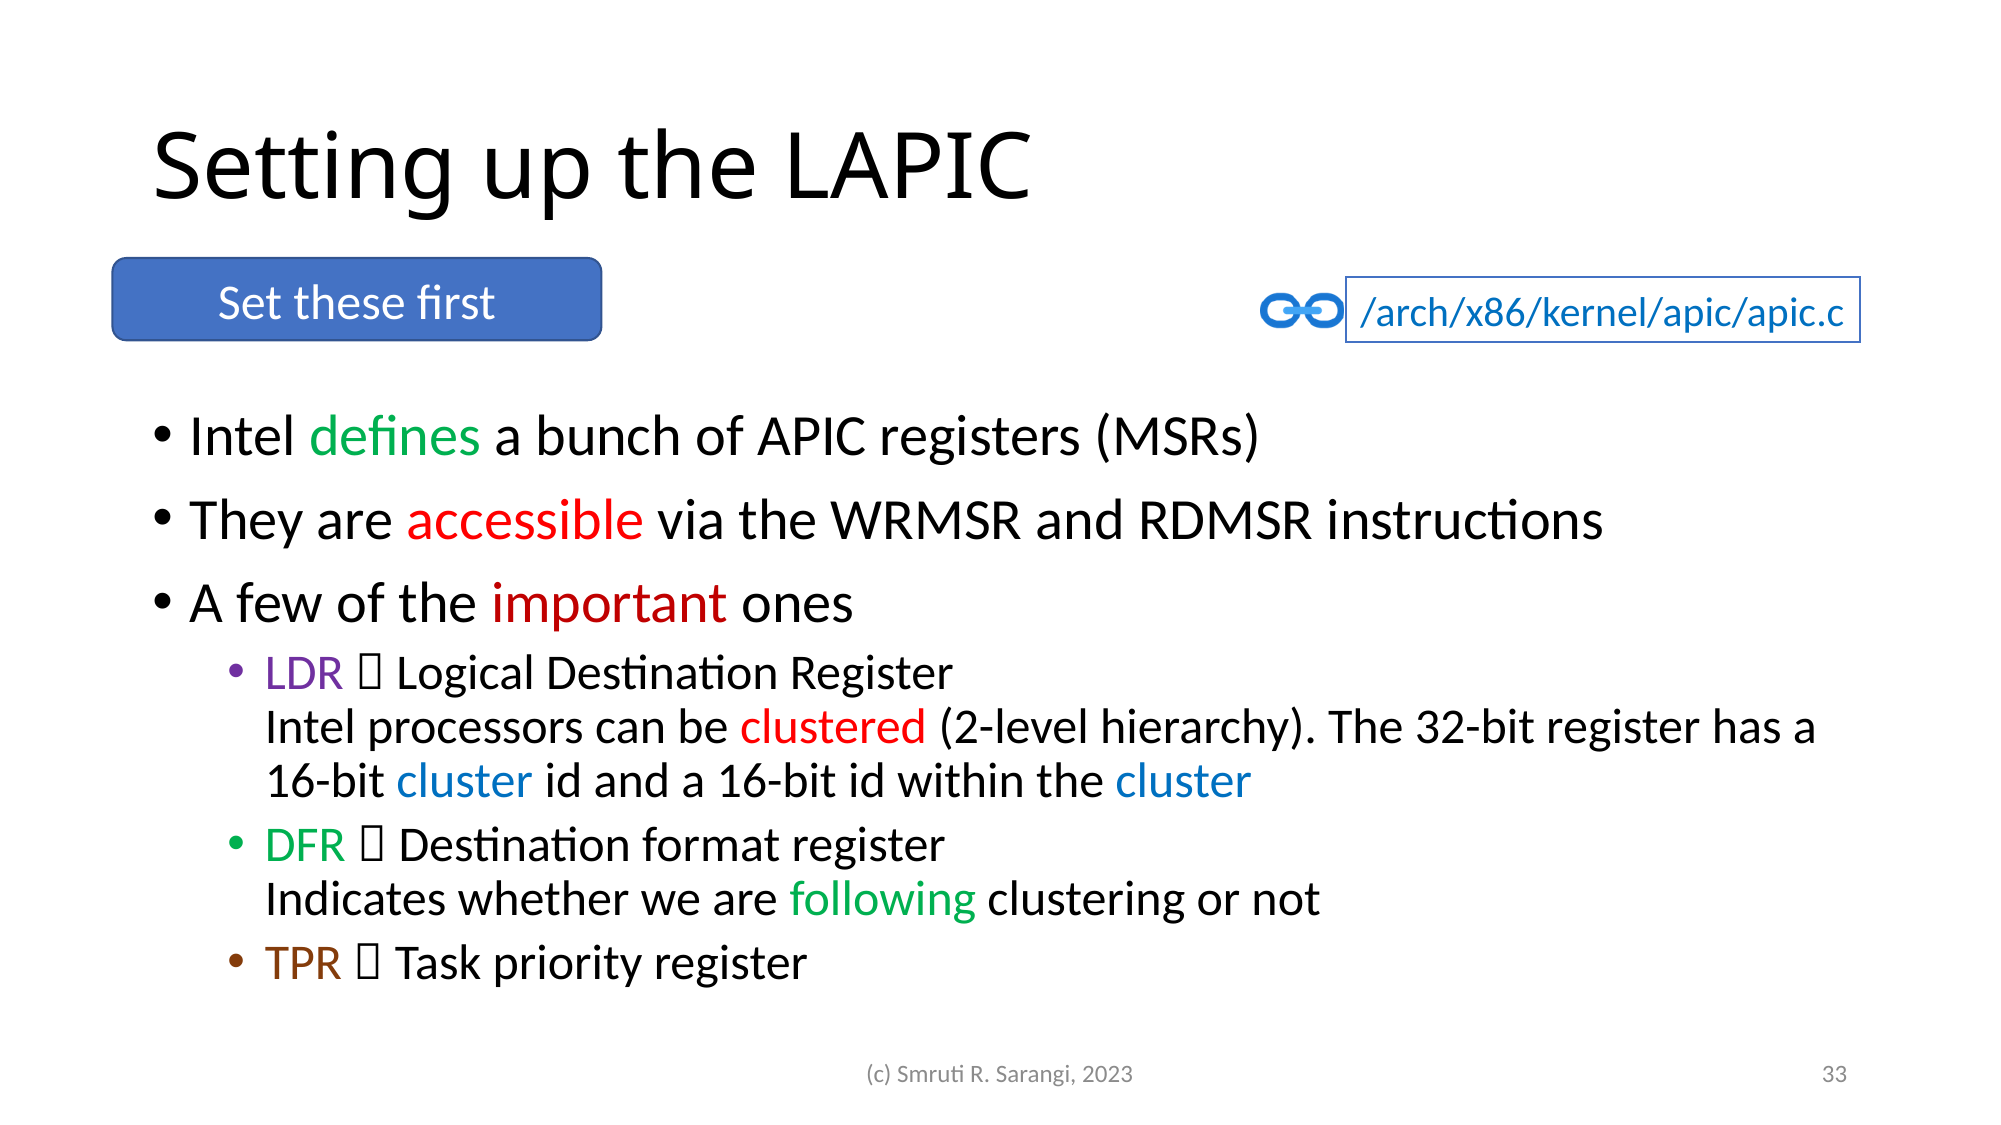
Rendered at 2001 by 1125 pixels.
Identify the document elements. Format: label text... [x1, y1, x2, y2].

slide_number 33 [1412, 1042, 1863, 1103]
title Setting up the LAPIC [137, 59, 1863, 278]
footer (c) Smruti R. Sarangi, 2023 [662, 1042, 1338, 1103]
text_box Set these first [111, 256, 603, 342]
picture [1260, 268, 1344, 352]
list Intel defines a bunch of APIC registers (MSRs) They are accessible via the WRMSR and RDMSR instructions A few of the important ones LDR  Logical Destination Register Intel processors can be clustered (2-level hierarchy). The 32-bit register has a 16-bit cluster id and a 16-bit id within the cluster DFR  Destination format register Indicates whether we are following clustering or not TPR  Task priority register [137, 397, 1863, 1014]
text_box /arch/x86/kernel/apic/apic.c [1345, 276, 1861, 343]
